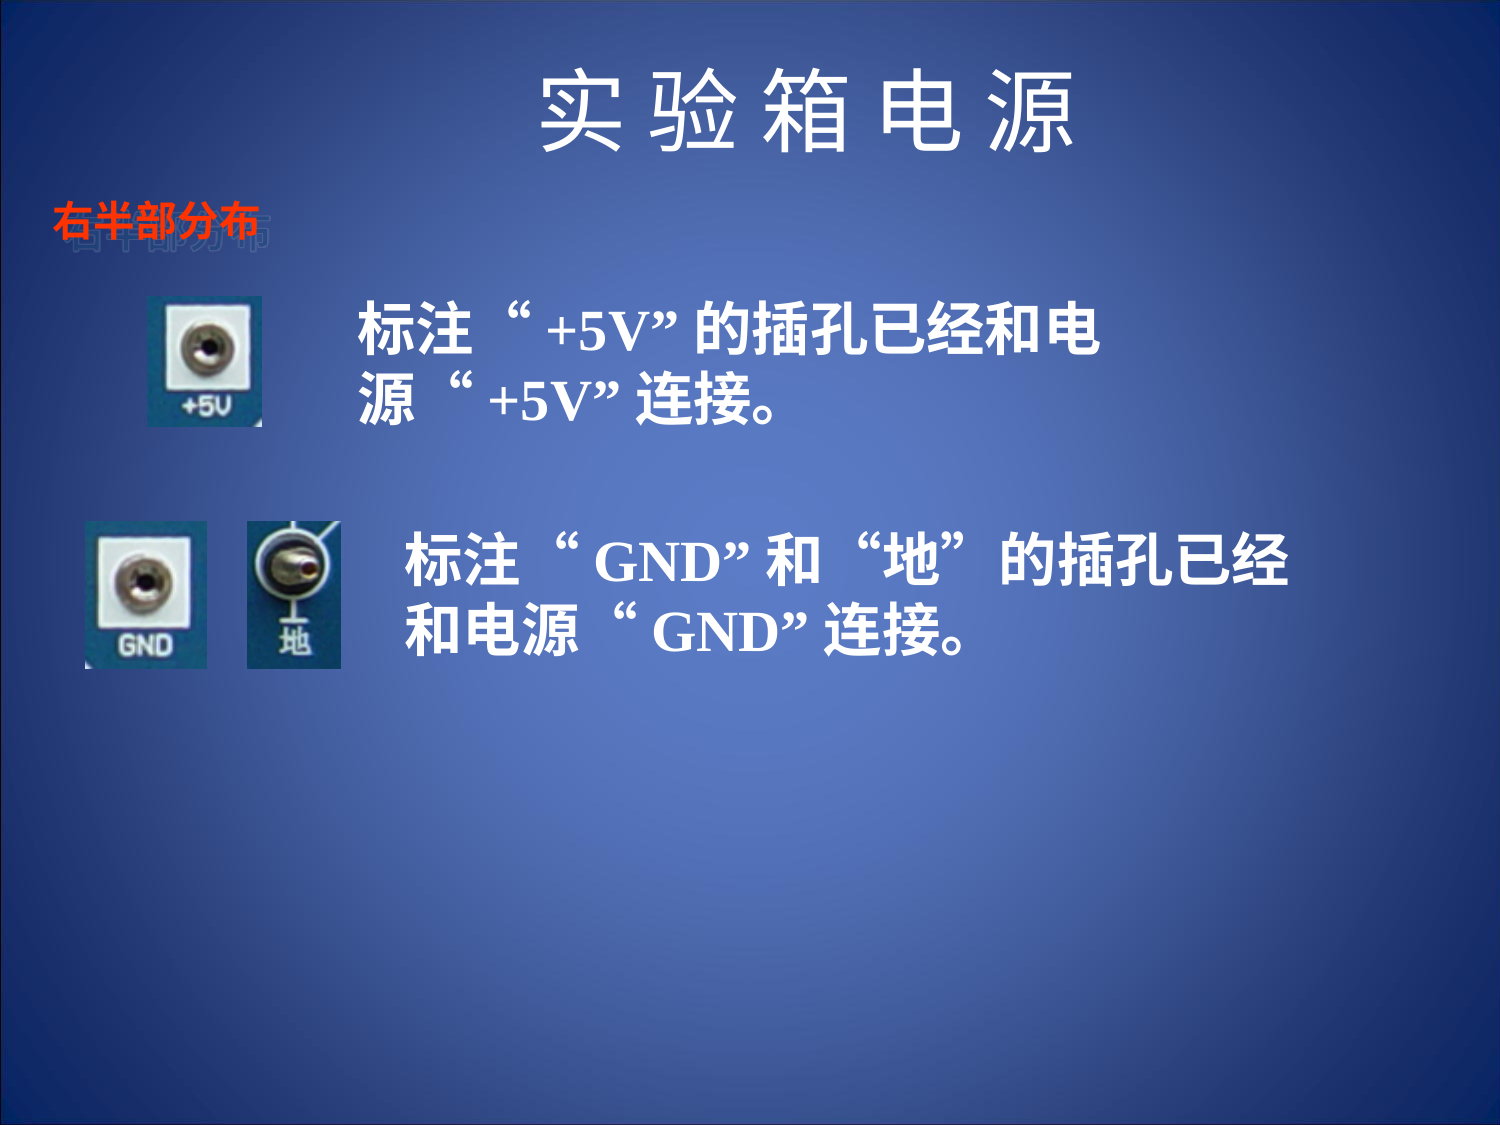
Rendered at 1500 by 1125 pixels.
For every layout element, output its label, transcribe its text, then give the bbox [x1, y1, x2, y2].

text_box 右半部分布 [37, 187, 300, 253]
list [147, 296, 262, 427]
picture [0, 0, 1500, 1125]
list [247, 521, 341, 669]
title 实 验 箱 电 源 [212, 62, 1400, 155]
text_box 标注“+5V”的插孔已经和电源“+5V”连接。 [342, 284, 1406, 440]
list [85, 521, 207, 669]
text_box 标注“GND”和“地”的插孔已经和电源“GND”连接。 [389, 515, 1359, 670]
